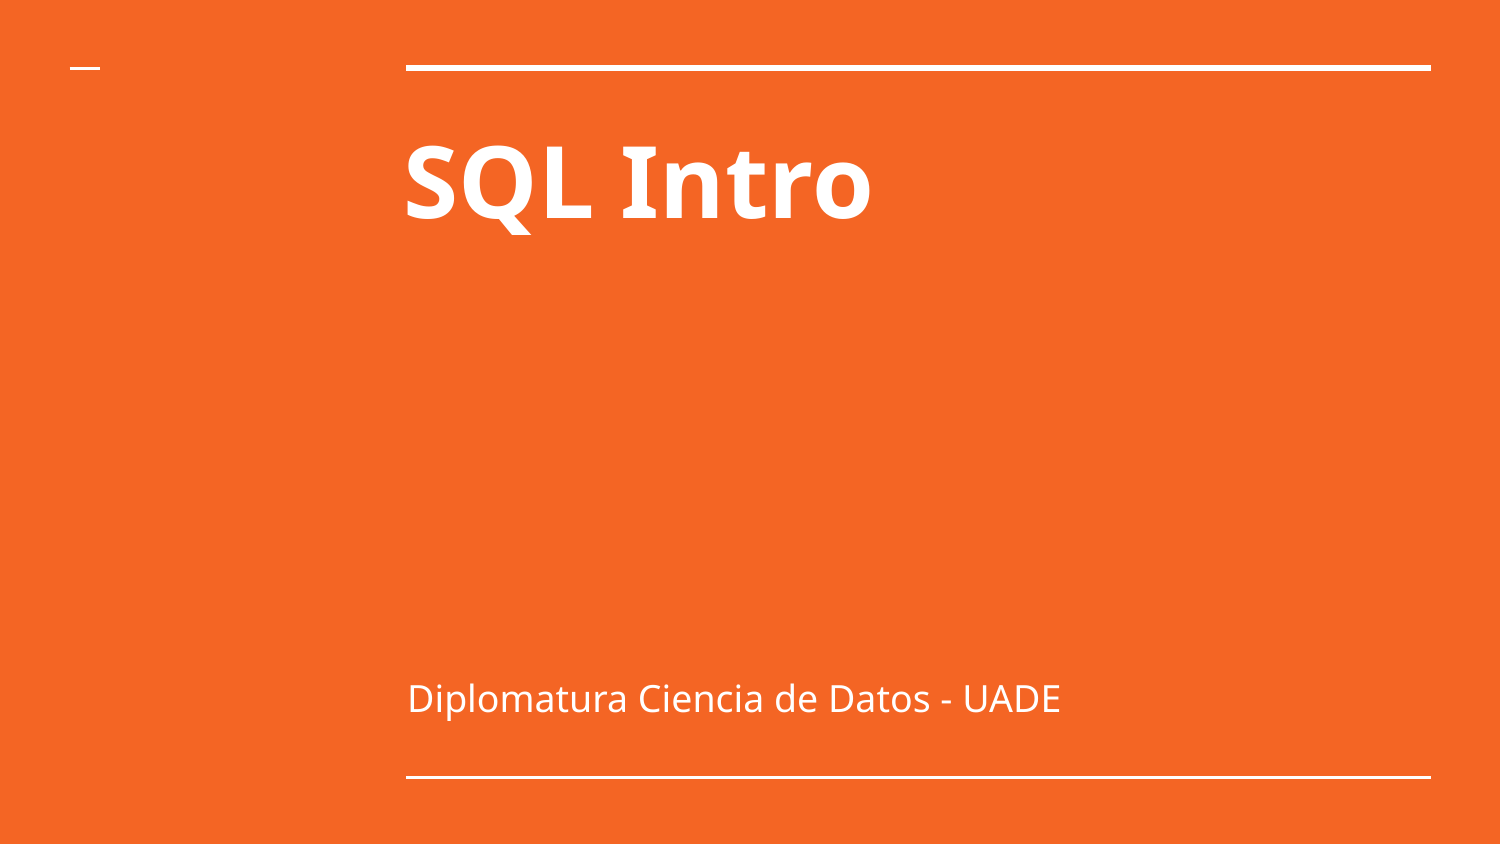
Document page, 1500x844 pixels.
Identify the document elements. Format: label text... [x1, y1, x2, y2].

title SQL Intro [389, 103, 1428, 357]
subtitle Diplomatura Ciencia de Datos - UADE [392, 531, 1431, 735]
